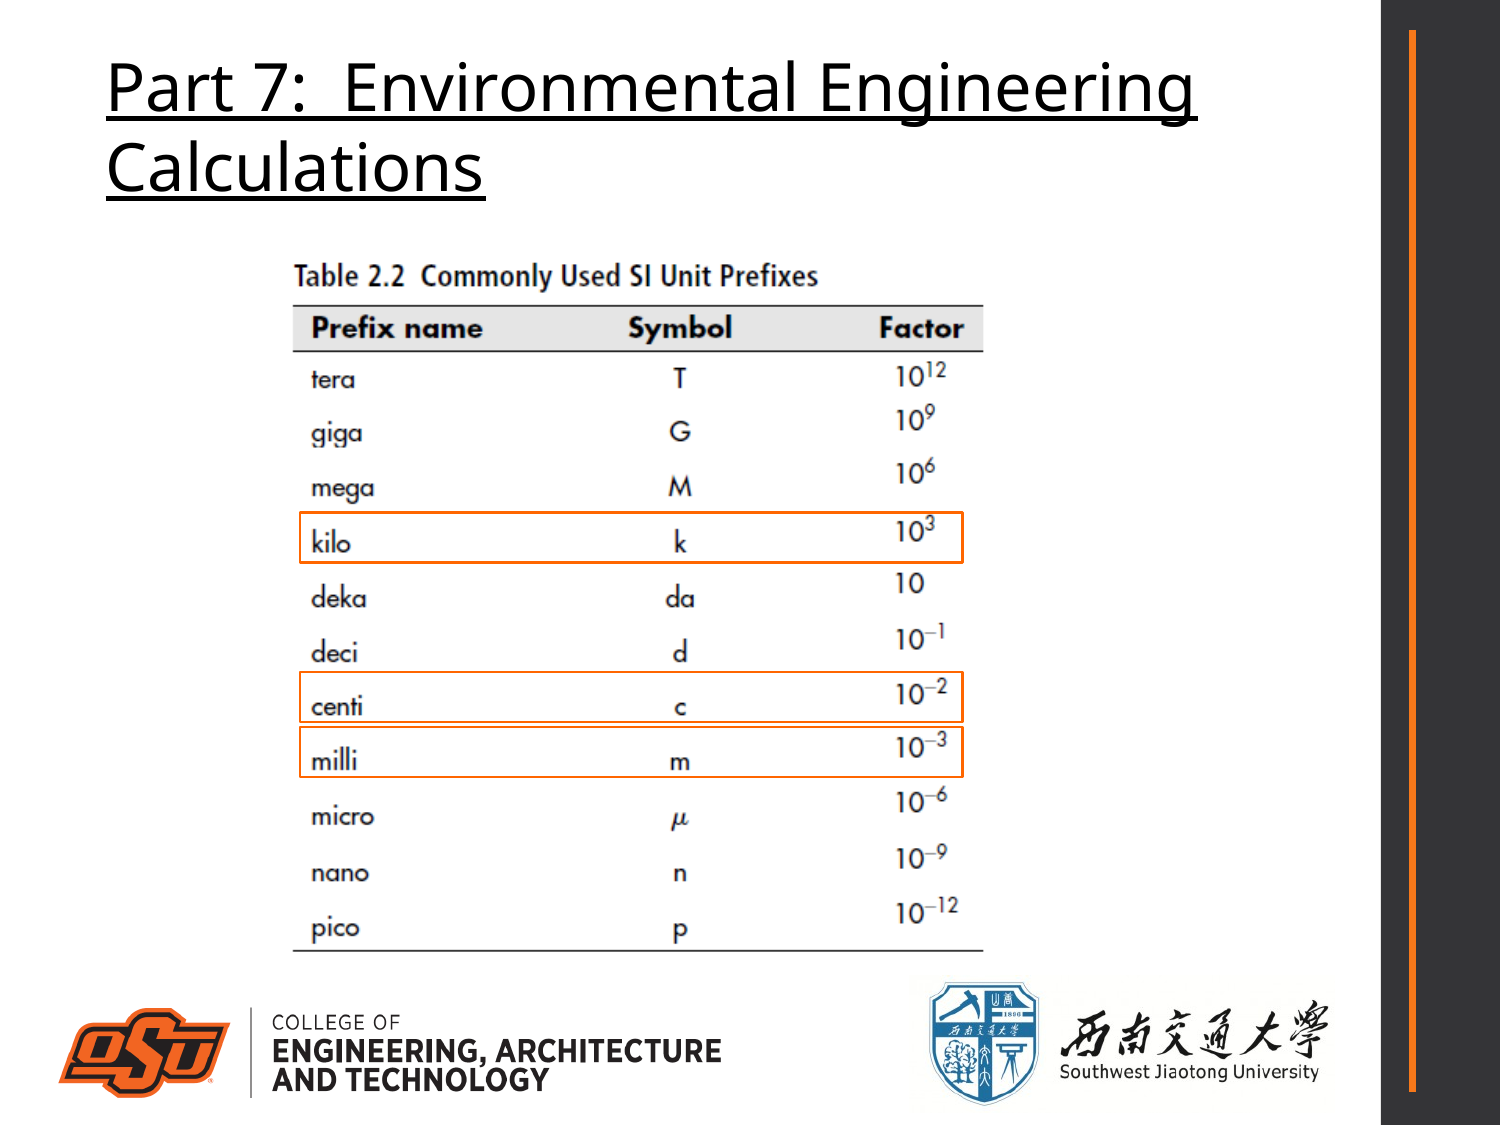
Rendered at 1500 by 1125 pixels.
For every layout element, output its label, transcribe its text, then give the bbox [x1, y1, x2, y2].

picture [909, 974, 1335, 1113]
picture [276, 249, 1007, 966]
text_box Part 7: Environmental Engineering Calculations [90, 37, 1370, 345]
picture [49, 1000, 726, 1117]
